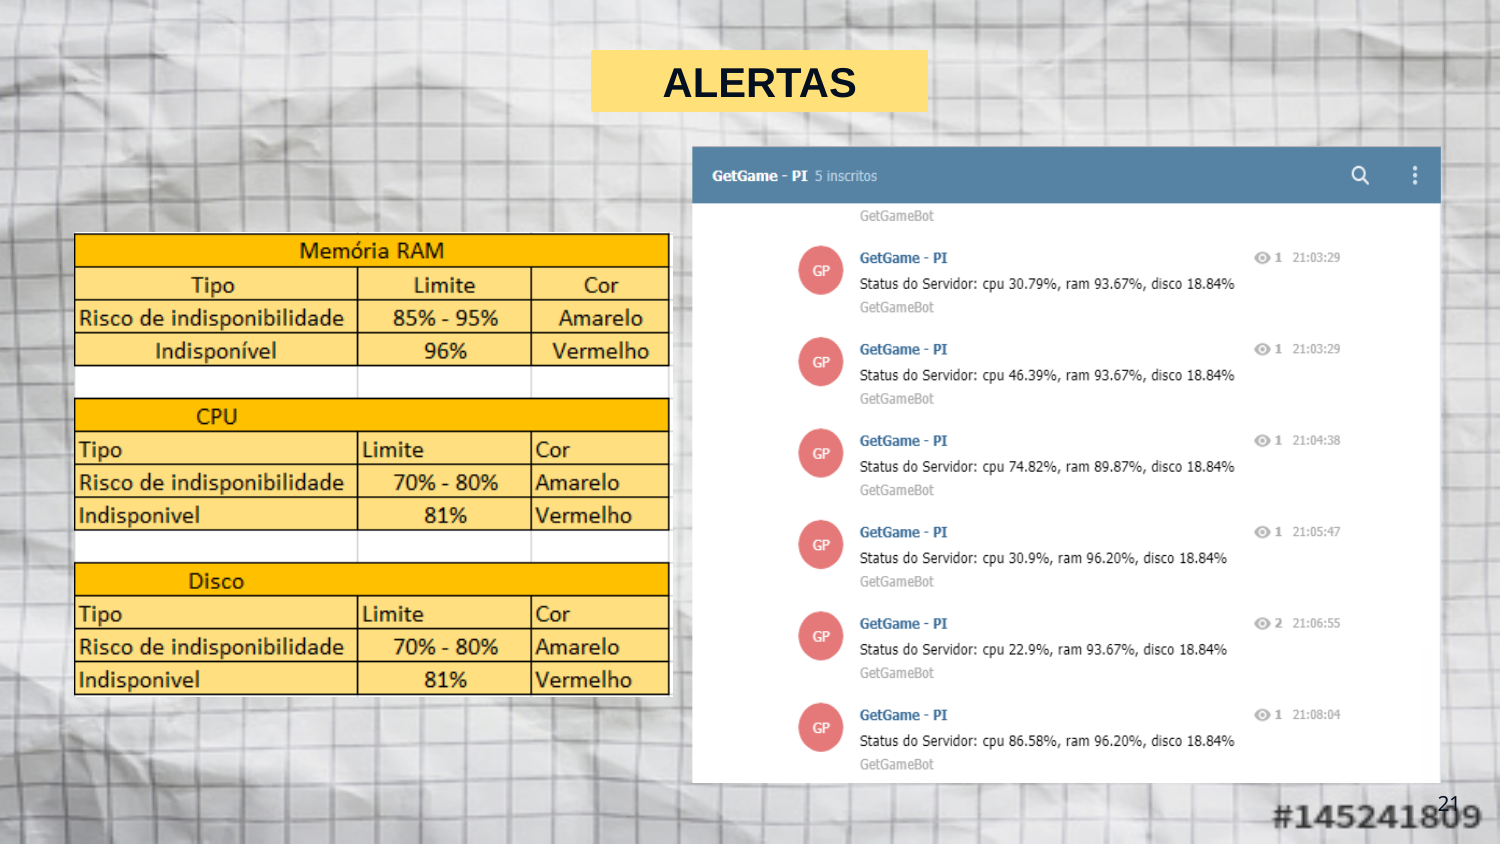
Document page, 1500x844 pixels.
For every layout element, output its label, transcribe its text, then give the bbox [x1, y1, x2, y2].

slide_number 21 [1421, 776, 1461, 820]
picture [692, 146, 1442, 783]
text_box ALERTAS [591, 50, 928, 112]
picture [73, 232, 673, 697]
